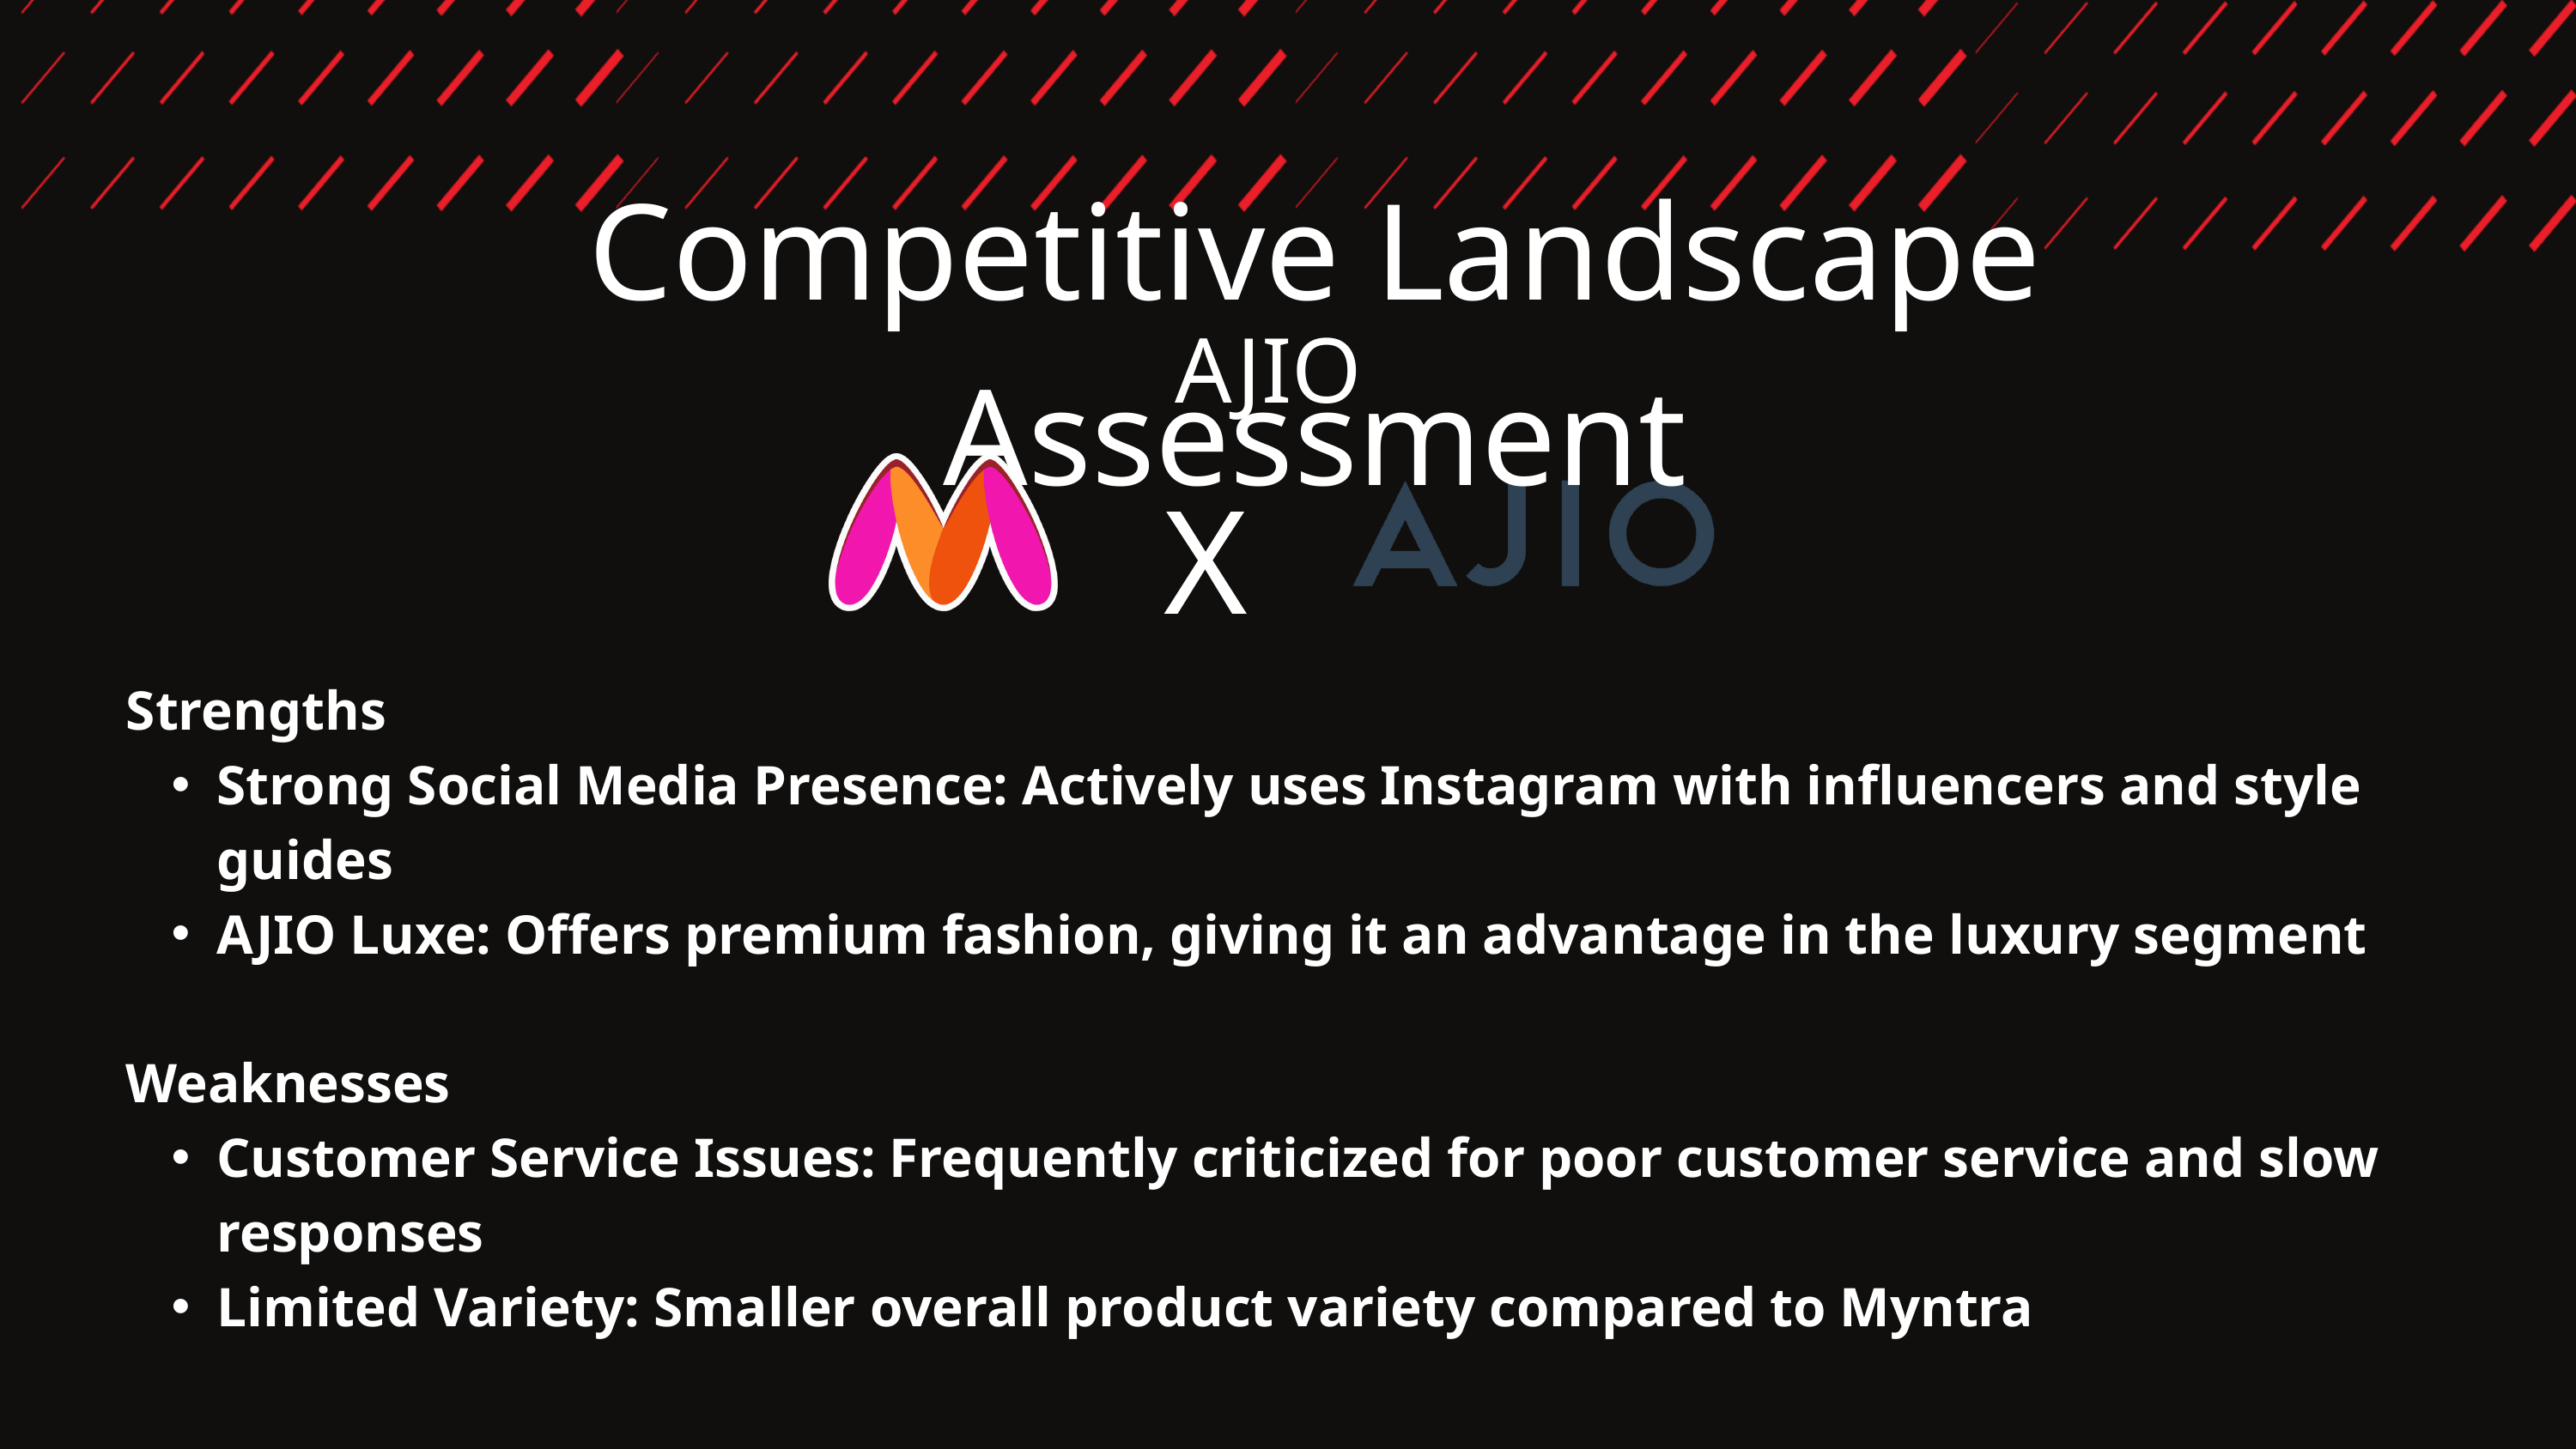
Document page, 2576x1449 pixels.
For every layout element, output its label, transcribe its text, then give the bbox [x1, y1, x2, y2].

text_box [824, 512, 1062, 637]
text_box [616, 0, 1288, 140]
text_box X [1142, 442, 1269, 643]
text_box Strengths Strong Social Media Presence: Actively uses Instagram with influencers and style guides AJIO Luxe: Offers premium fashion, giving it an advantage in the luxury segment Weaknesses Customer Service Issues: Frequently criticized for poor customer service and slow responses Limited Variety: Smaller overall product variety compared to Myntra [125, 666, 2465, 1337]
text_box [0, 0, 616, 242]
text_box [1295, 0, 1968, 140]
text_box [1975, 0, 2576, 282]
text_box Competitive Landscape Assessment [398, 140, 2233, 512]
text_box [1349, 512, 1717, 637]
